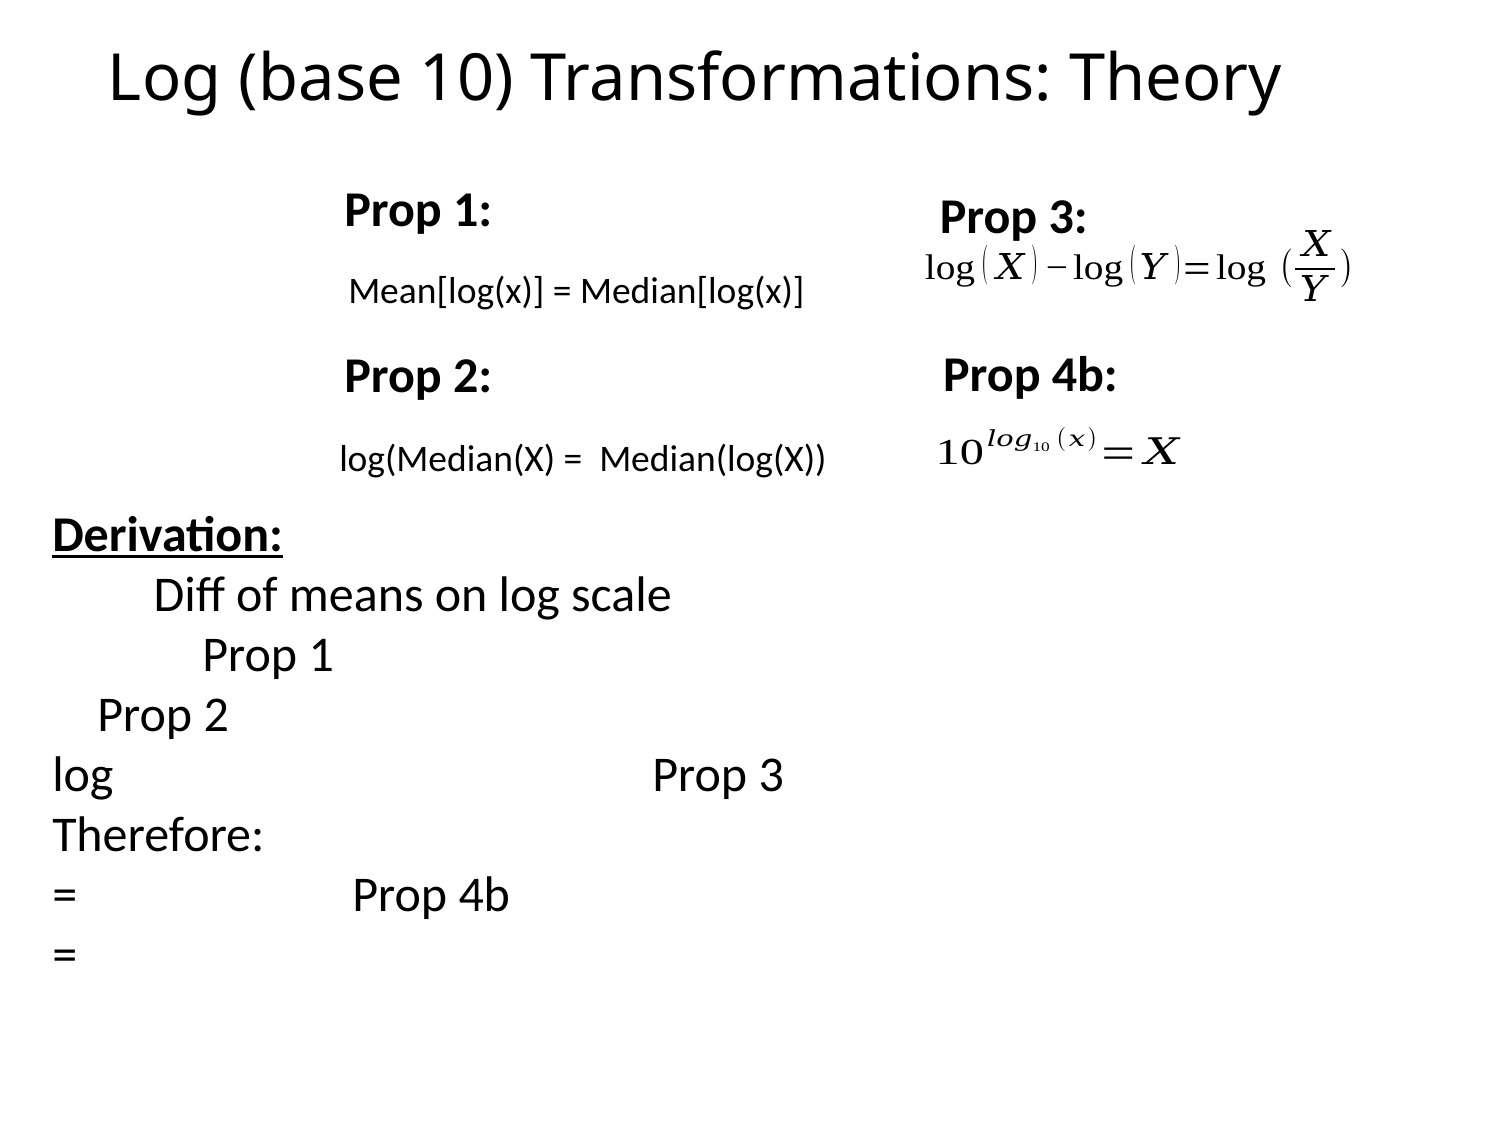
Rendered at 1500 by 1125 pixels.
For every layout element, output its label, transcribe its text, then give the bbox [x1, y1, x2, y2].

text_box Prop 3: [924, 175, 1113, 251]
text_box Prop 4b: [928, 334, 1225, 410]
text_box Prop 2: [329, 335, 518, 411]
text_box Mean[log(x)] = Median[log(x)] [299, 258, 854, 319]
text_box Prop 1: [329, 169, 518, 244]
title Log (base 10) Transformations: Theory [92, 21, 1443, 139]
text_box log(Median(X) = Median(log(X)) [249, 426, 925, 487]
